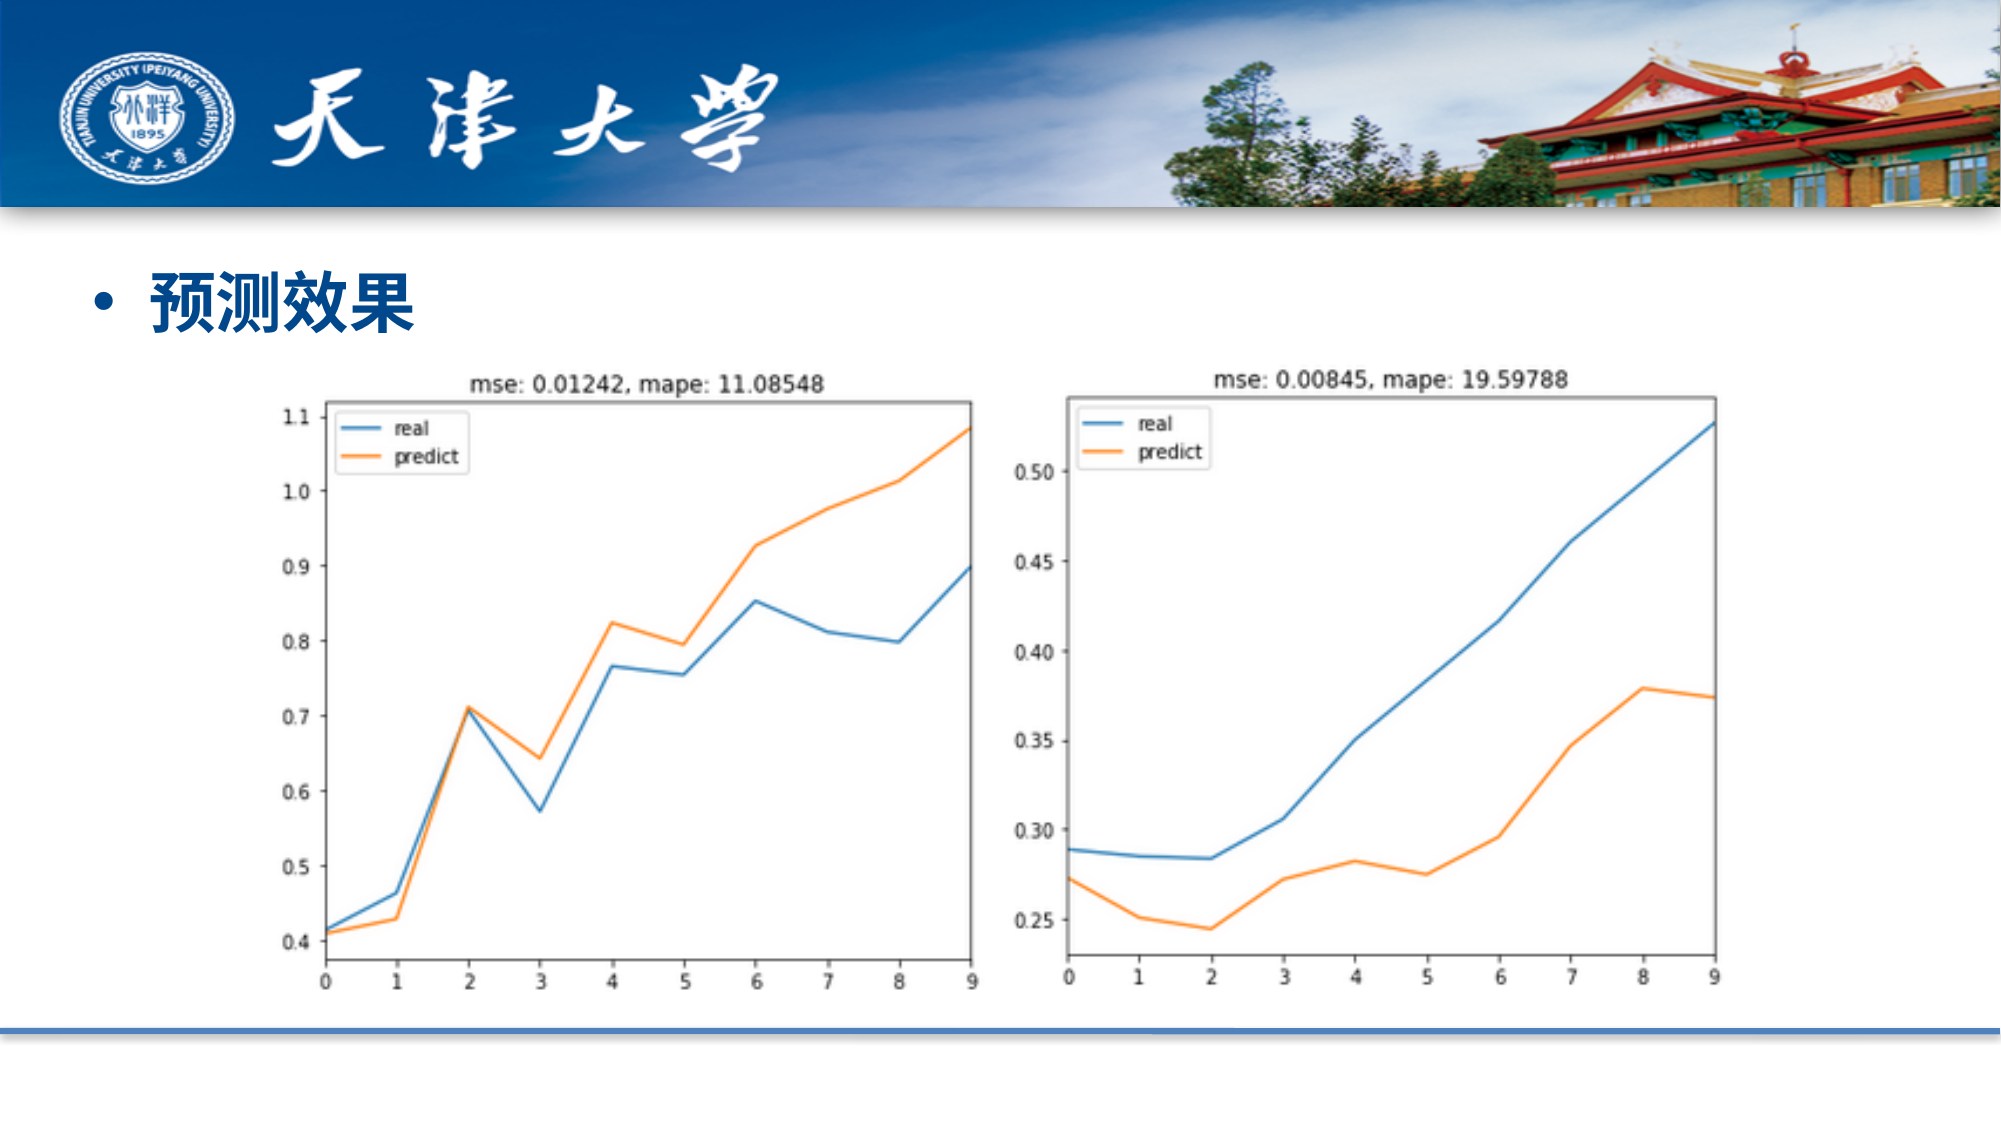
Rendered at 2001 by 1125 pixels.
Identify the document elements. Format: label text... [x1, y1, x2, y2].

picture [260, 361, 1767, 1011]
list 预测效果 [78, 253, 1842, 348]
picture [0, 0, 2000, 207]
